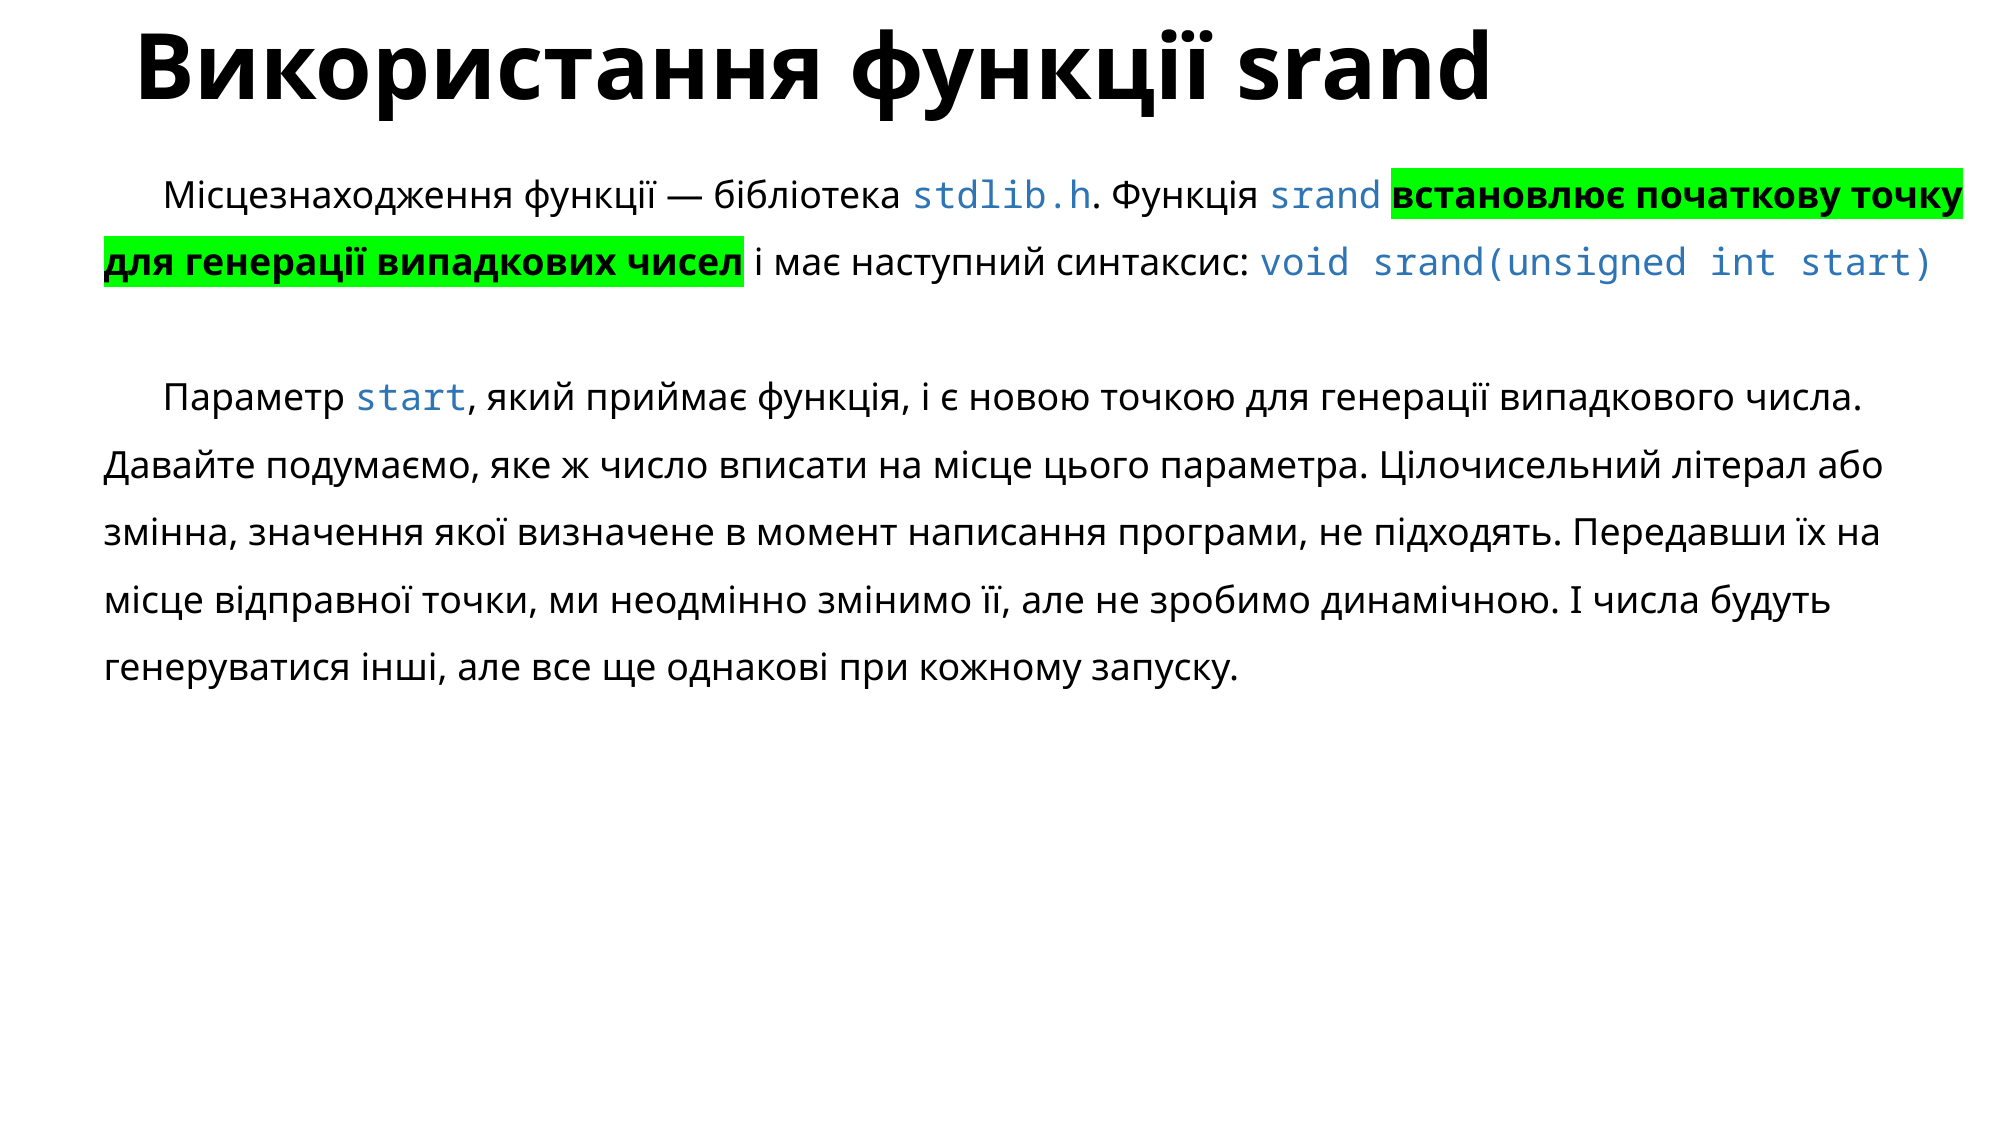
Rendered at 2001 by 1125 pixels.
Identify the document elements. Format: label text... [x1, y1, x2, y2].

list Місцезнаходження функції — бібліотека stdlib.h. Функція srand встановлює початкову точку для генерації випадкових чисел і має наступний синтаксис: void srand(unsigned int start) Параметр start, який приймає функція, і є новою точкою для генерації випадкового числа. Давайте подумаємо, яке ж число вписати на місце цього параметра. Цілочисельний літерал або змінна, значення якої визначене в момент написання програми, не підходять. Передавши їх на місце відправної точки, ми неодмінно змінимо її, але не зробимо динамічною. І числа будуть генеруватися інші, але все ще однакові при кожному запуску. [0, 140, 2000, 1125]
title Використання функції srand [0, 0, 2000, 140]
